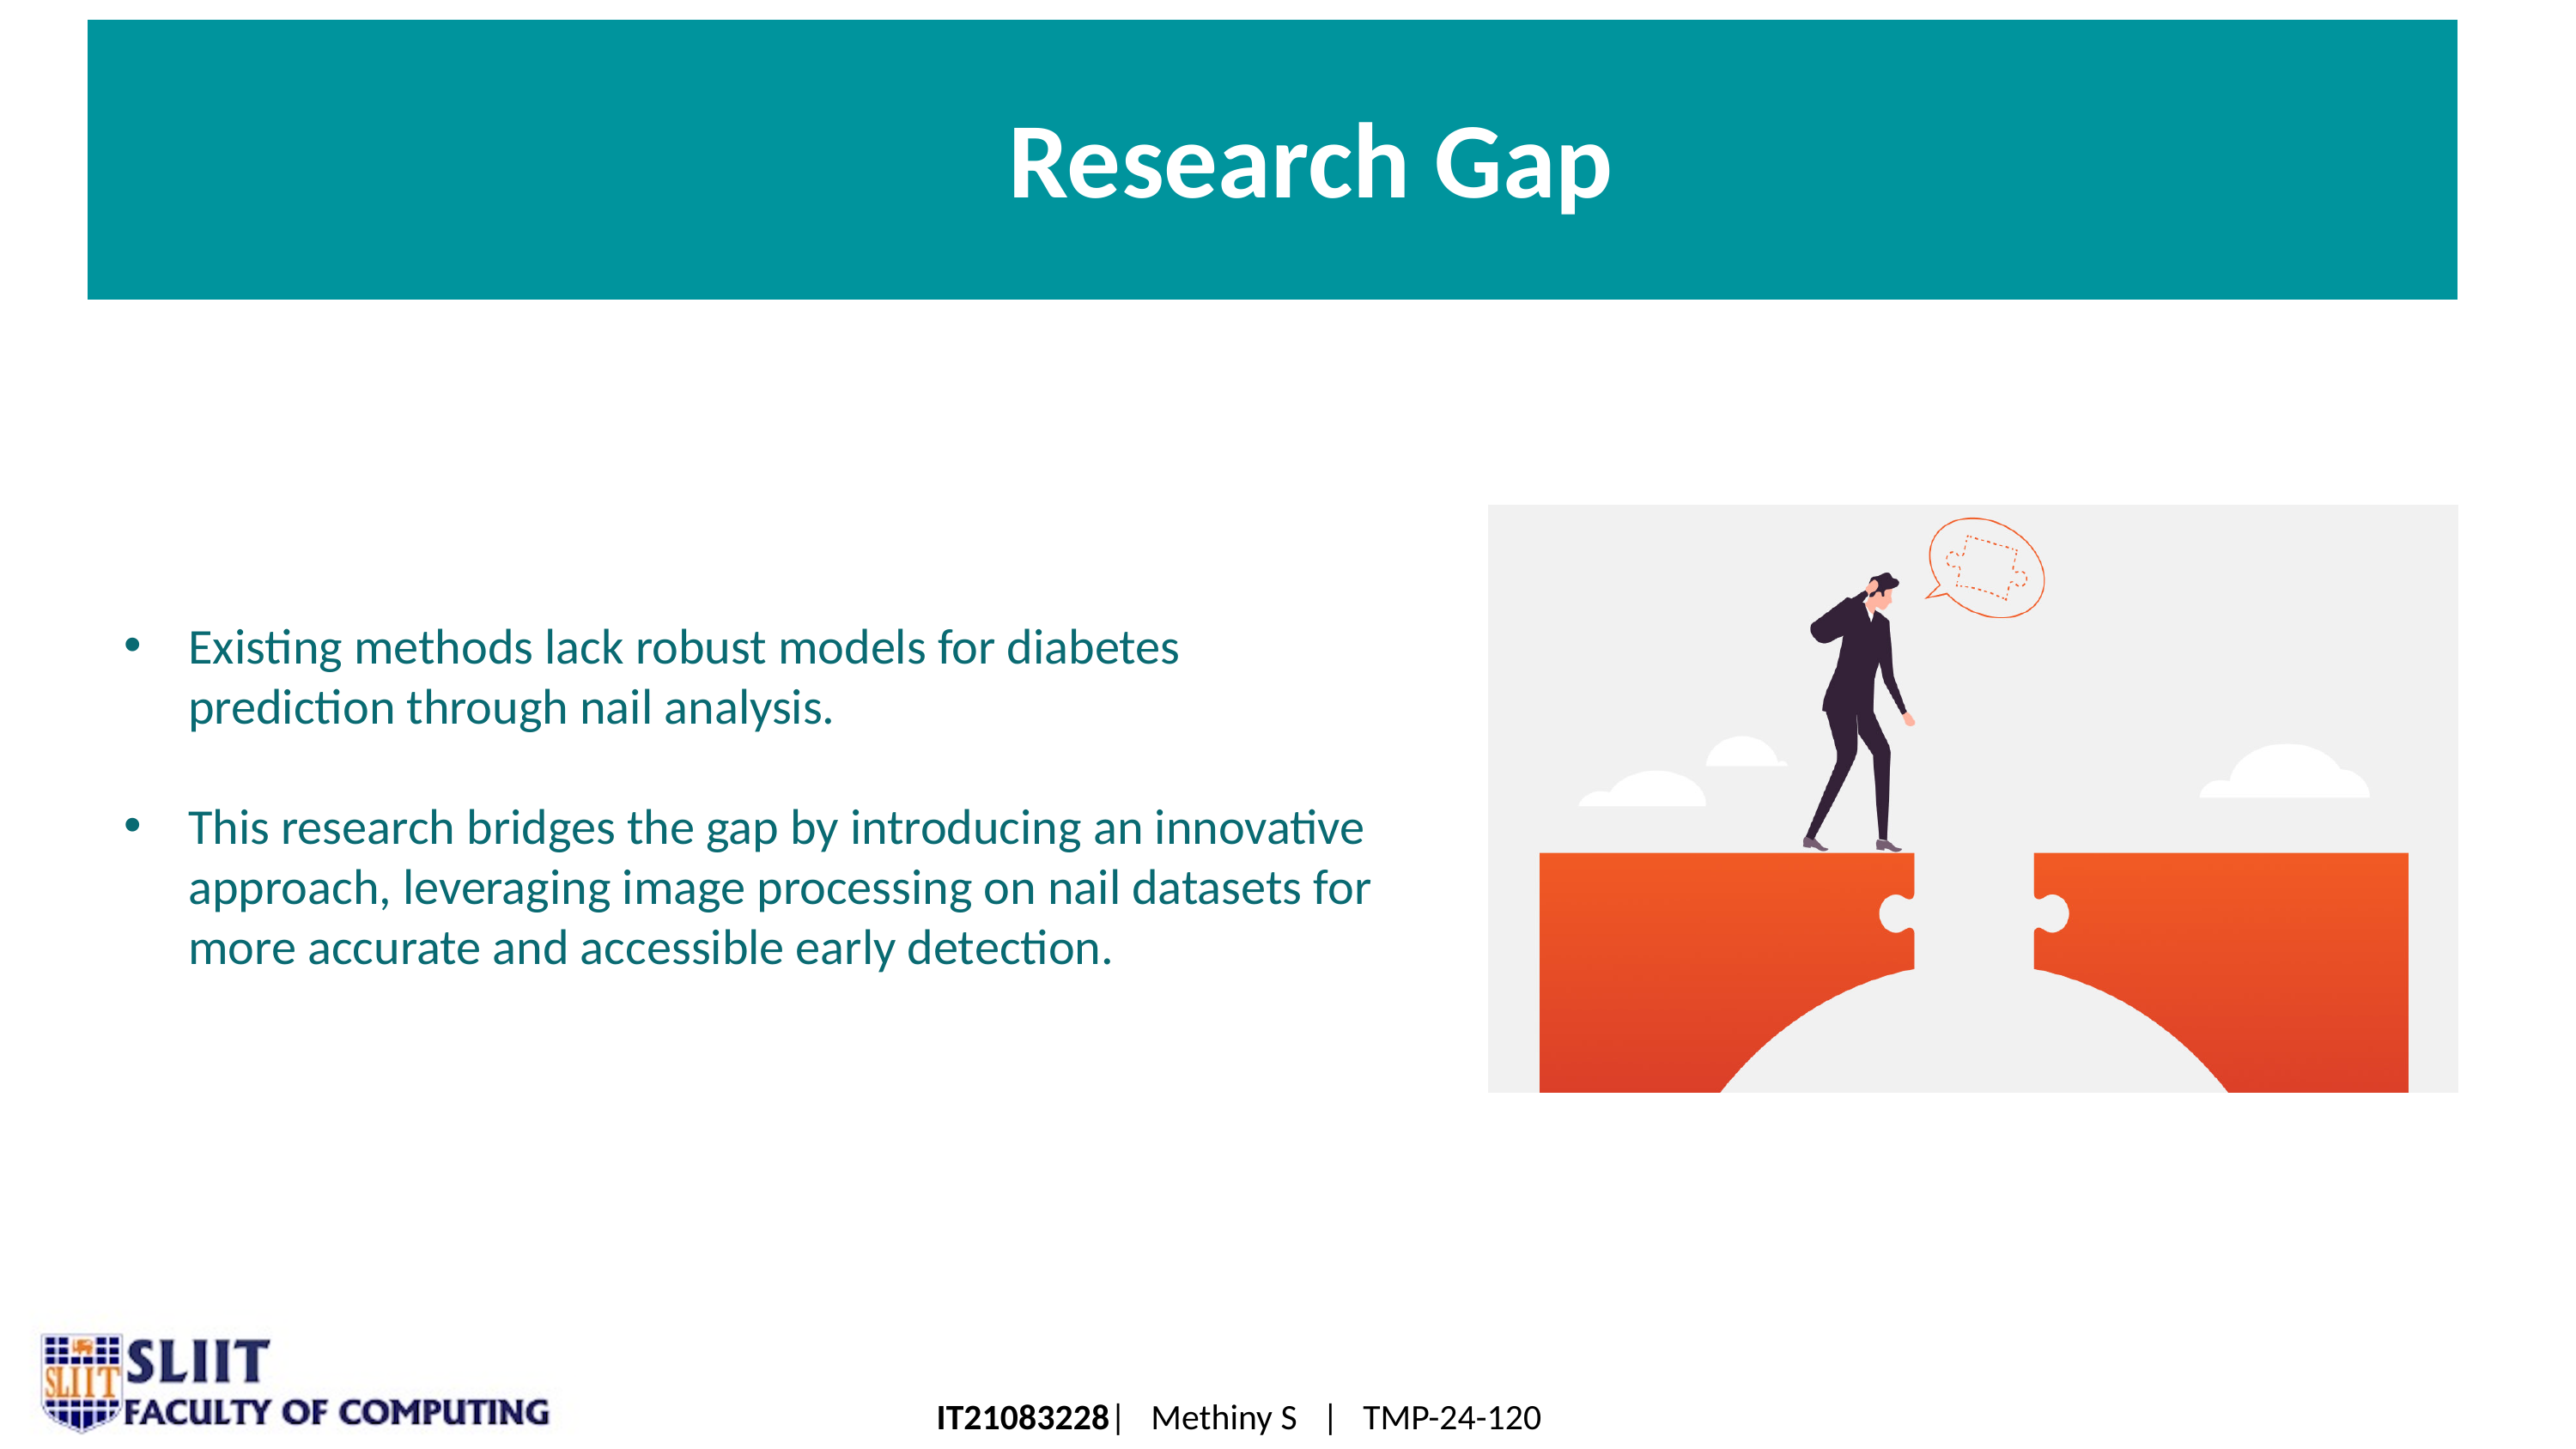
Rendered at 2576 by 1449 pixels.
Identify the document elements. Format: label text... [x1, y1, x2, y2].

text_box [87, 0, 2458, 671]
picture [1488, 505, 2458, 1094]
picture [0, 1298, 2576, 1449]
text_box Existing methods lack robust models for diabetes prediction through nail analysis. This research bridges the gap by introducing an innovative approach, leveraging image processing on nail datasets for more accurate and accessible early detection. [111, 681, 1400, 981]
